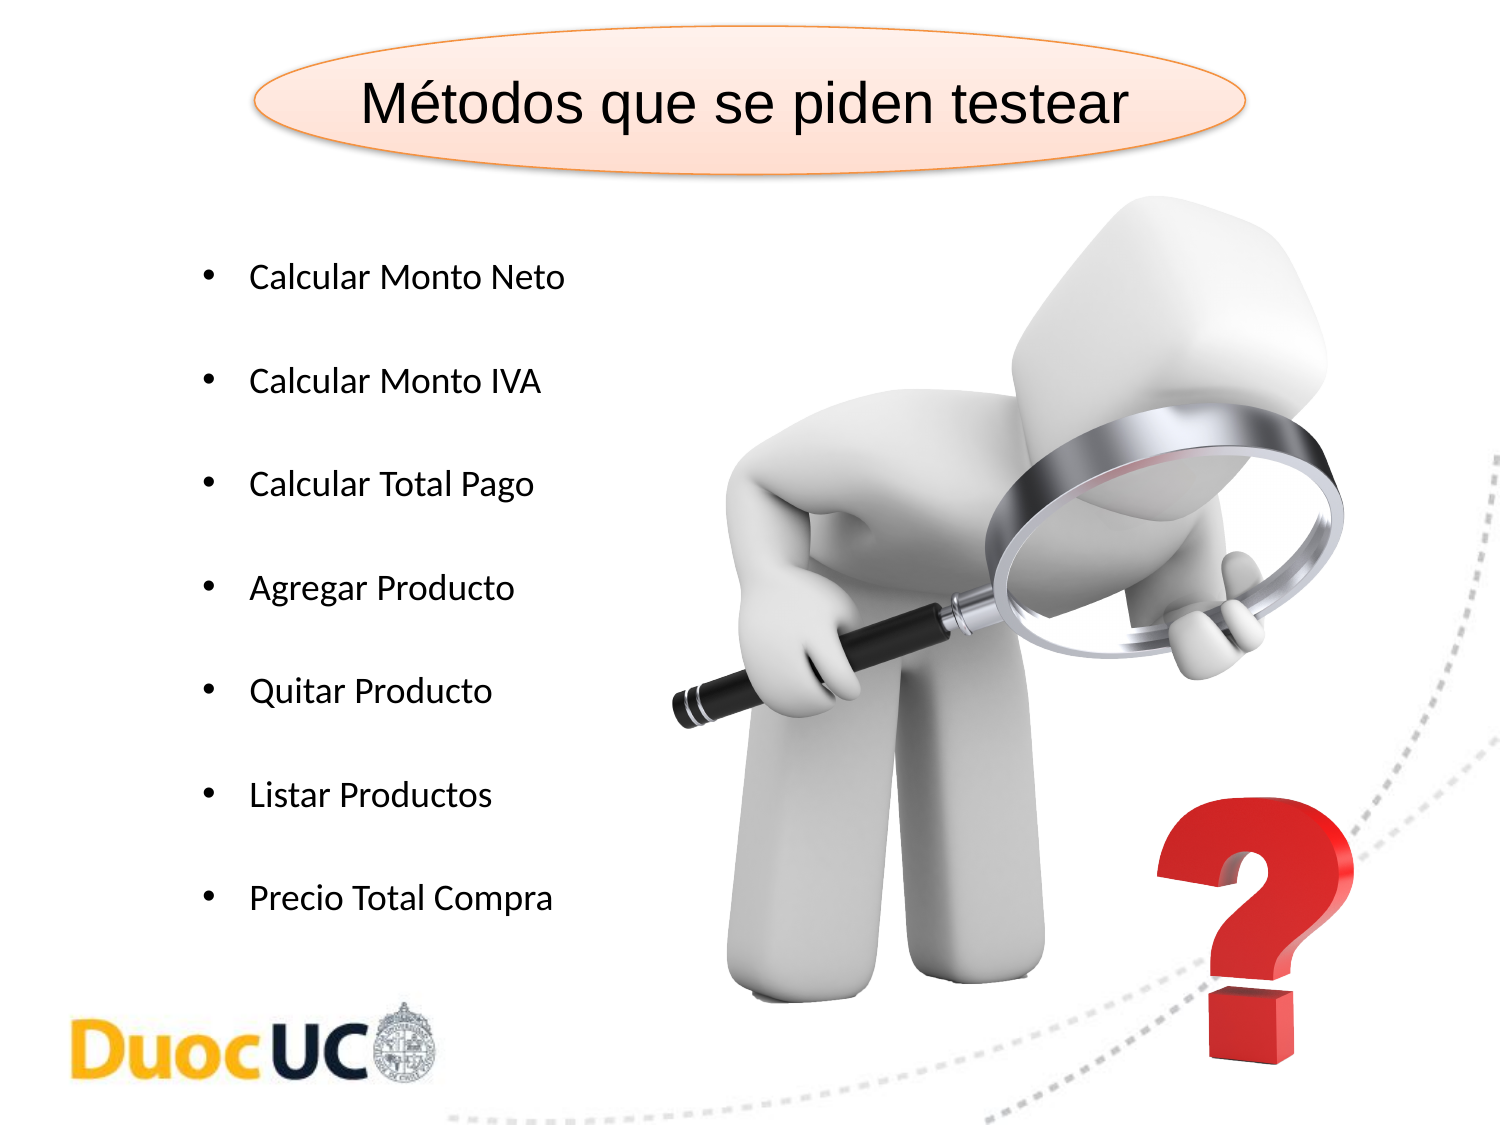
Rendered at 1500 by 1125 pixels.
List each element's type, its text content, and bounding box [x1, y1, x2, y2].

text_box [253, 25, 1159, 176]
text_box [1204, 69, 1247, 131]
text_box Métodos que se piden testear [345, 57, 1204, 143]
picture [0, 0, 1500, 1125]
text_box Calcular Monto Neto Calcular Monto IVA Calcular Total Pago Agregar Producto Quitar Producto Listar Productos Precio Total Compra [187, 238, 666, 1029]
